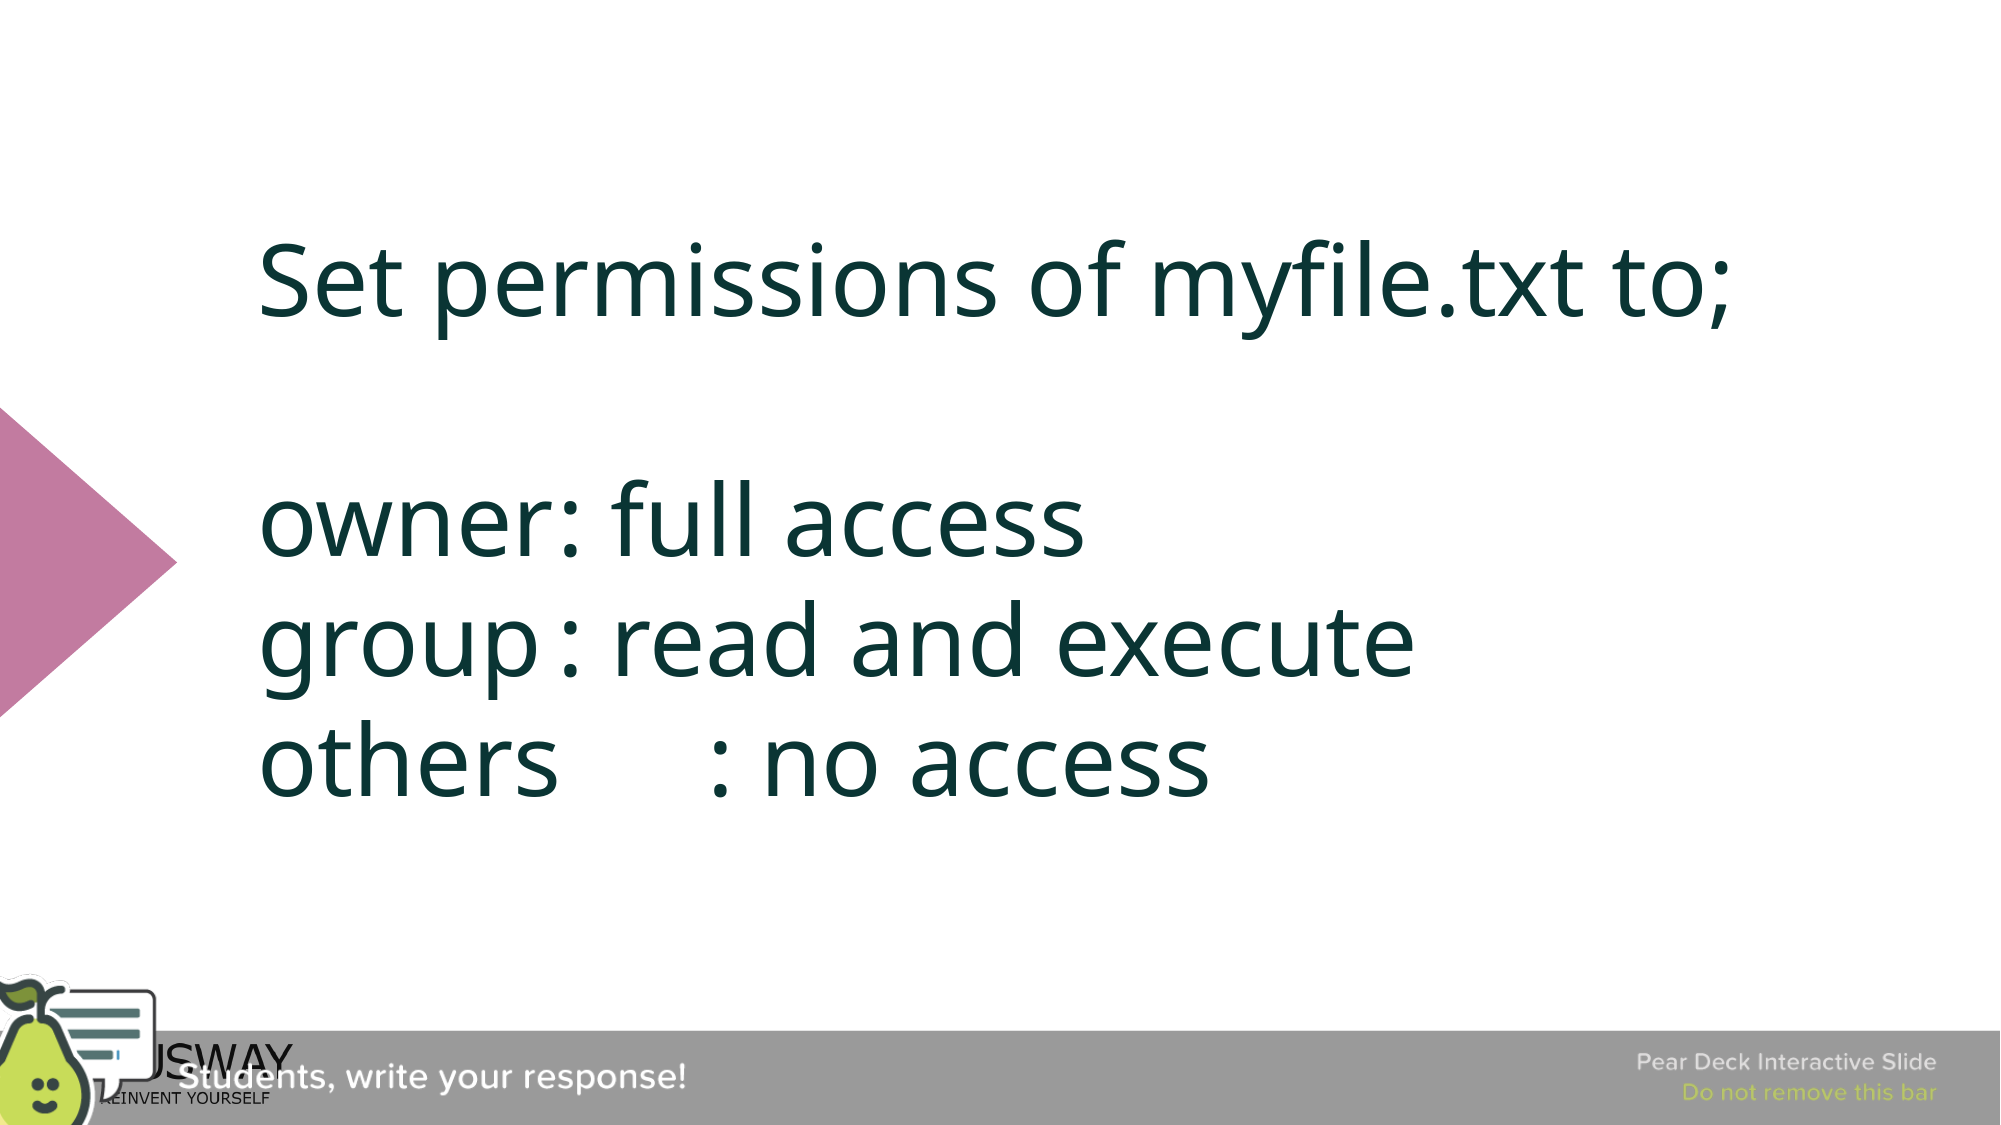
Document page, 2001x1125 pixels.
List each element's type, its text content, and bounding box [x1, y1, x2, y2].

picture [0, 968, 2000, 1125]
text_box Set permissions of myfile.txt to; owner : full access group : read and execute others : no access [237, 196, 1817, 837]
